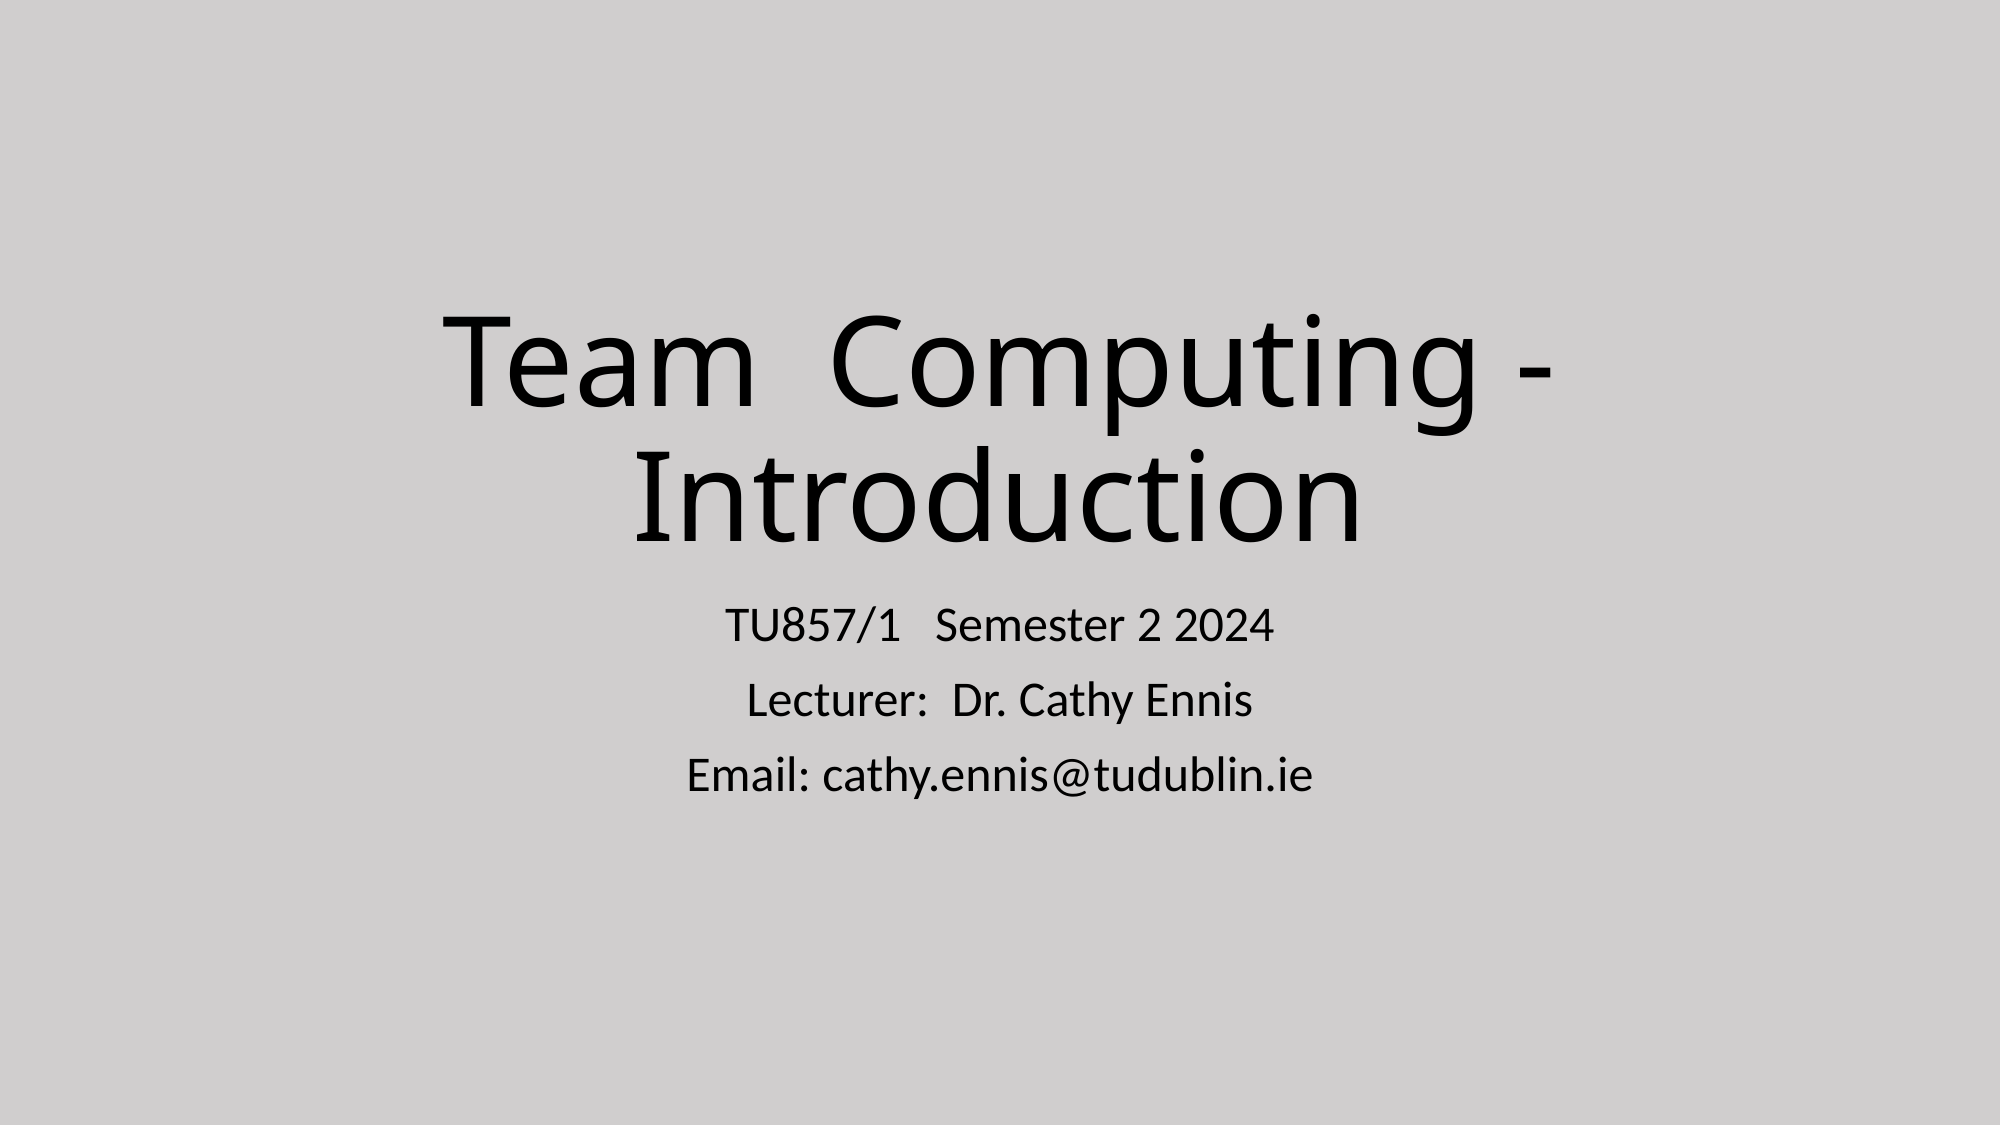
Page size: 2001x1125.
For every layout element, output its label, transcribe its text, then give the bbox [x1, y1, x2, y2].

subtitle TU857/1 Semester 2 2024 Lecturer: Dr. Cathy Ennis Email: cathy.ennis@tudublin.ie [249, 590, 1750, 863]
title Team Computing - Introduction [249, 184, 1750, 576]
